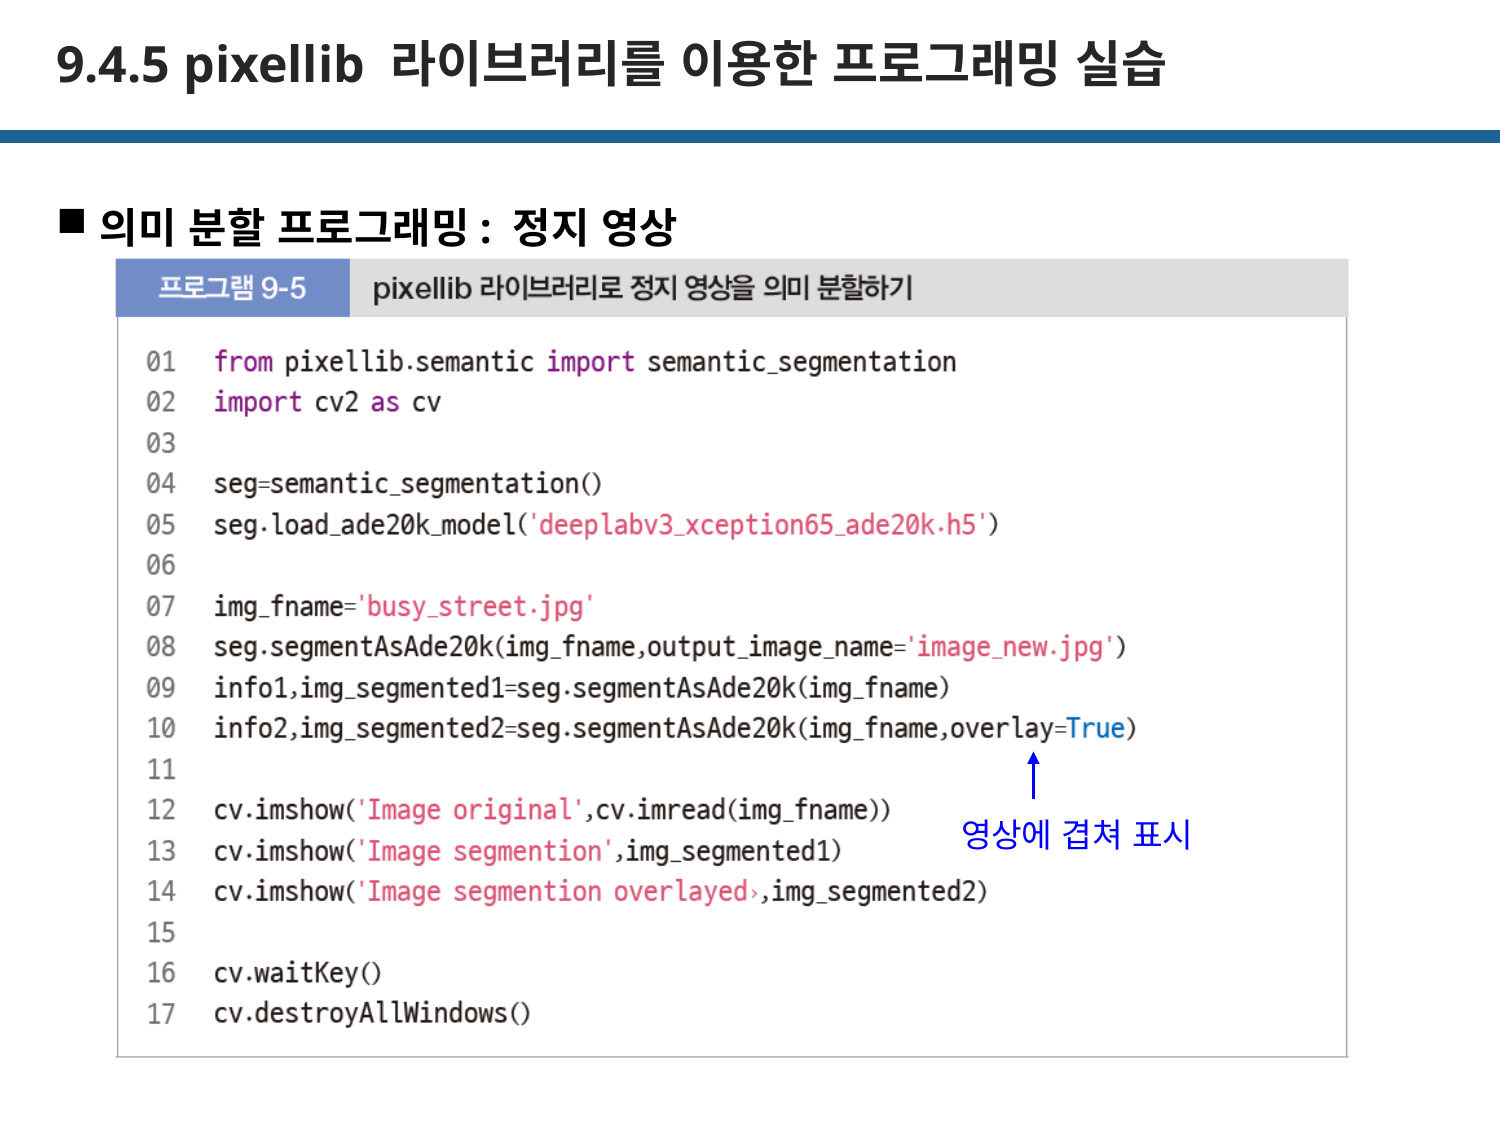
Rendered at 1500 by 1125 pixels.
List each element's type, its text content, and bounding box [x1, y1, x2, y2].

list 의미 분할 프로그래밍: 정지 영상 [41, 169, 1459, 1067]
title 9.4.5 pixellib 라이브러리를 이용한 프로그래밍 실습 [41, 17, 1282, 108]
picture [111, 255, 1351, 1059]
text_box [945, 751, 1313, 870]
